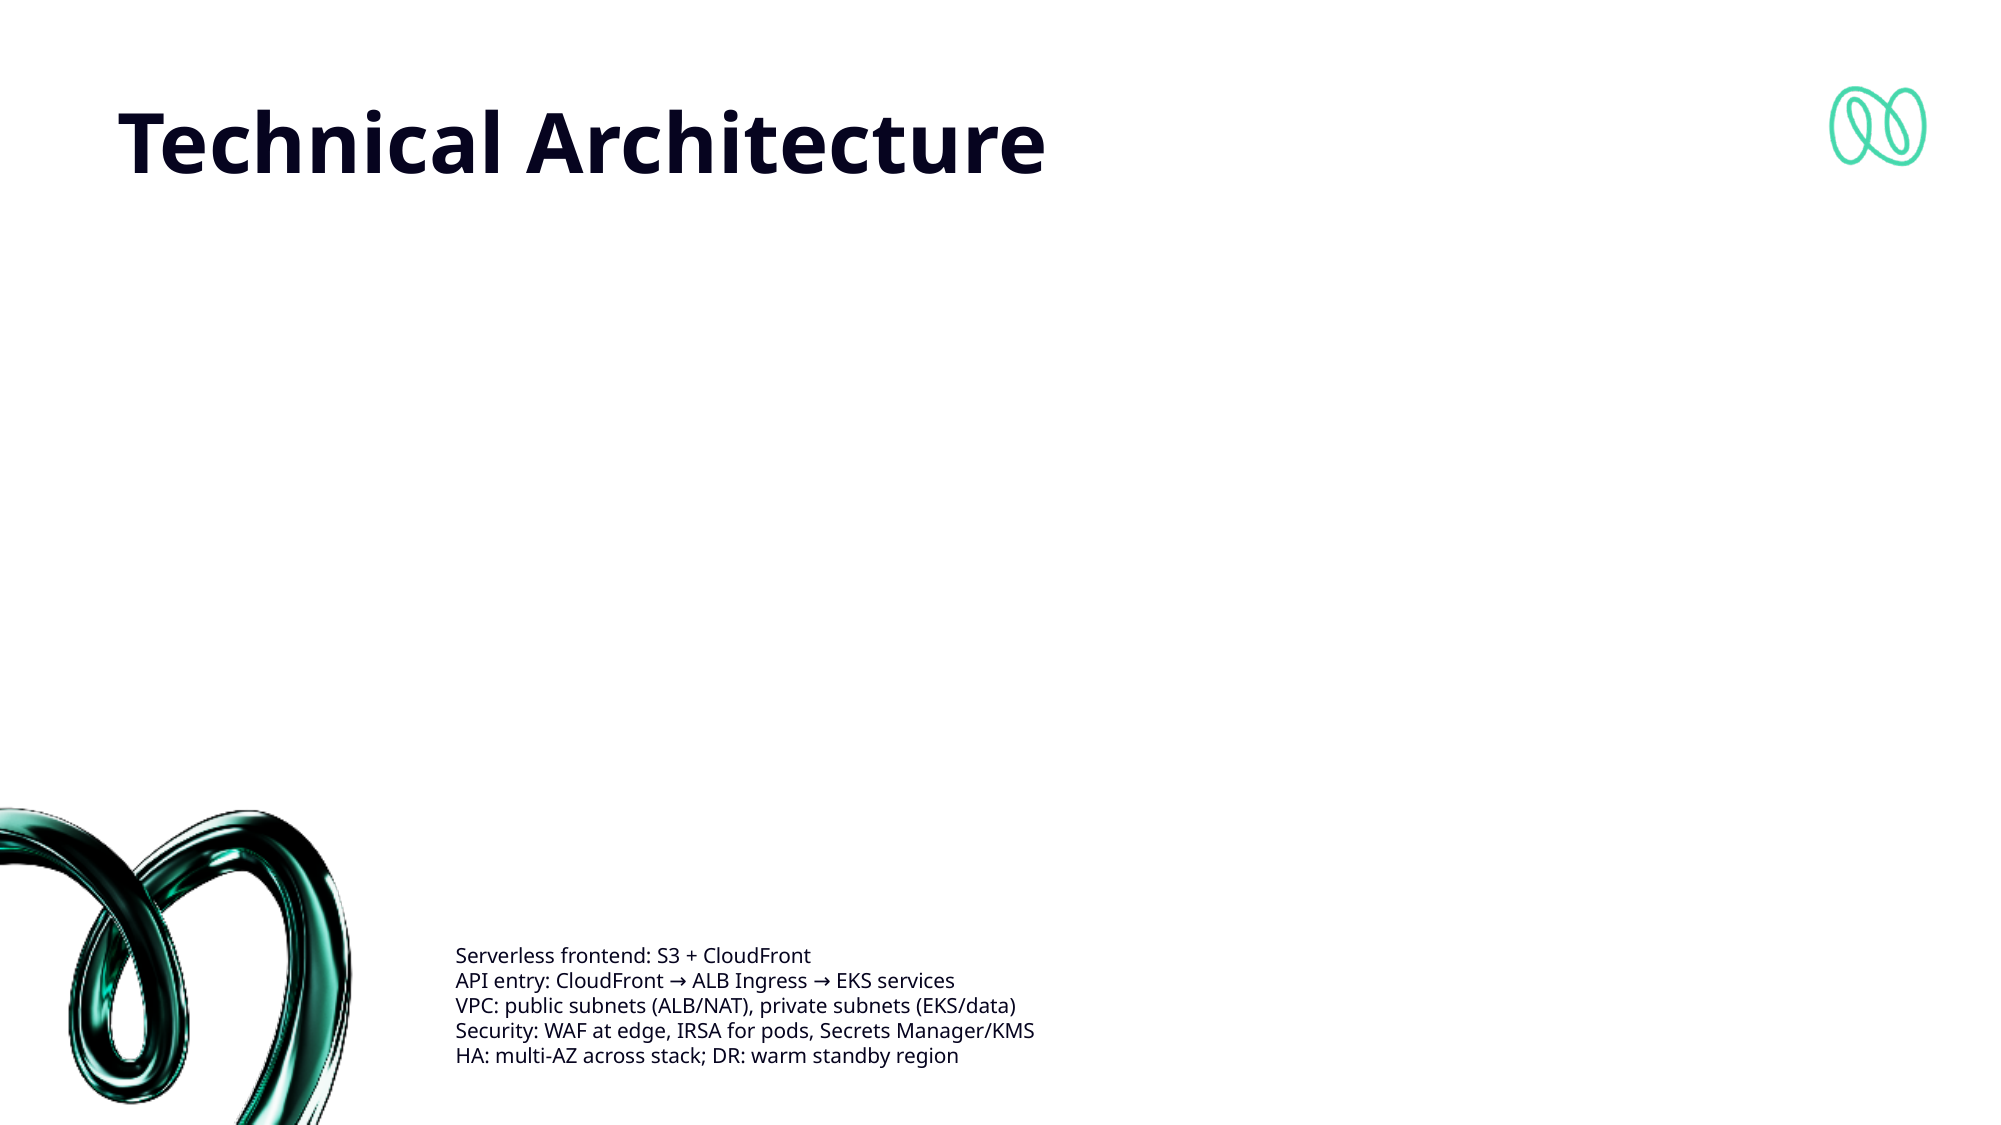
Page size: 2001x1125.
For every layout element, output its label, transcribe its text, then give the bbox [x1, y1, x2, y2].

picture [1802, 69, 1943, 175]
list Serverless frontend: S3 + CloudFront API entry: CloudFront → ALB Ingress → EKS services VPC: public subnets (ALB/NAT), private subnets (EKS/data) Security: WAF at edge, IRSA for pods, Secrets Manager/KMS HA: multi-AZ across stack; DR: warm standby region [440, 964, 1885, 1046]
title Technical Architecture [102, 78, 1379, 200]
picture [0, 787, 381, 1125]
